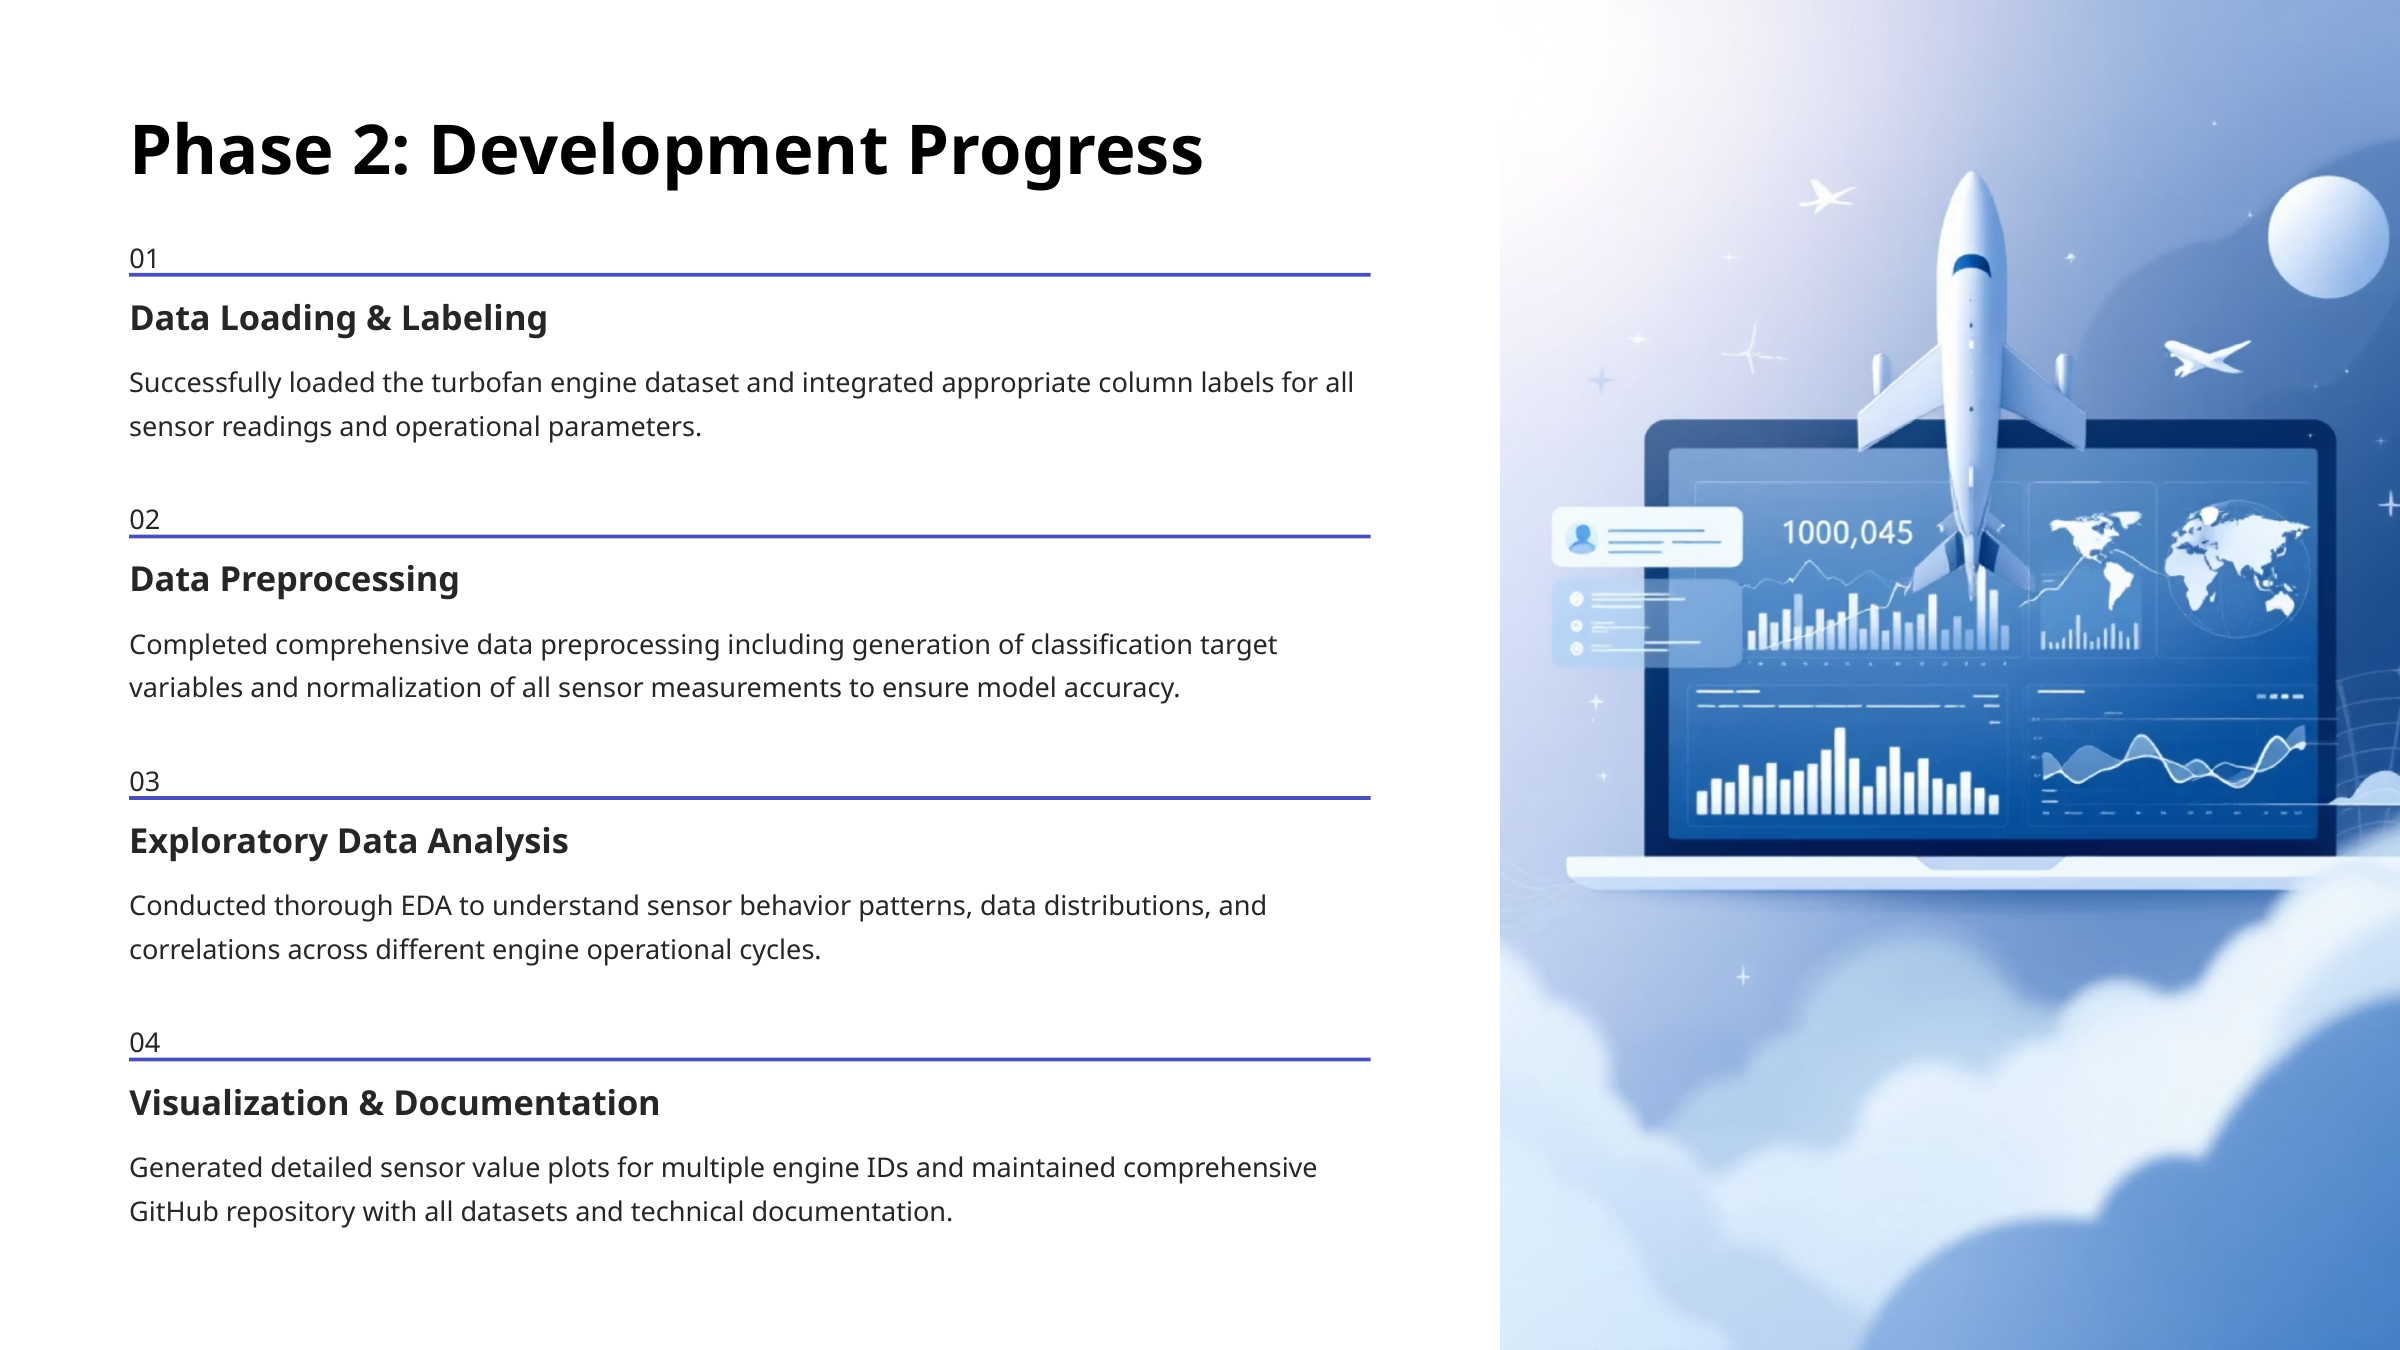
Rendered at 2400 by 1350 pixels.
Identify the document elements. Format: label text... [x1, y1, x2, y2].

text_box Phase 2: Development Progress [129, 101, 1206, 189]
text_box 03 [129, 752, 157, 788]
text_box [129, 1057, 1371, 1062]
text_box [129, 796, 1371, 800]
text_box Exploratory Data Analysis [129, 817, 567, 861]
text_box 02 [129, 491, 157, 526]
text_box Generated detailed sensor value plots for multiple engine IDs and maintained comprehensive GitHub repository with all datasets and technical documentation. [129, 1138, 1371, 1228]
text_box Data Loading & Labeling [129, 294, 536, 338]
text_box [129, 534, 1371, 539]
text_box Visualization & Documentation [129, 1079, 649, 1123]
text_box 04 [129, 1014, 157, 1049]
text_box 01 [129, 229, 157, 265]
text_box Successfully loaded the turbofan engine dataset and integrated appropriate column labels for all sensor readings and operational parameters. [129, 354, 1371, 443]
text_box [129, 272, 1371, 277]
text_box Completed comprehensive data preprocessing including generation of classification target variables and normalization of all sensor measurements to ensure model accuracy. [129, 615, 1371, 705]
text_box Conducted thorough EDA to understand sensor behavior patterns, data distributions, and correlations across different engine operational cycles. [129, 877, 1371, 966]
picture [1499, 0, 2400, 1350]
text_box Data Preprocessing [129, 555, 476, 600]
